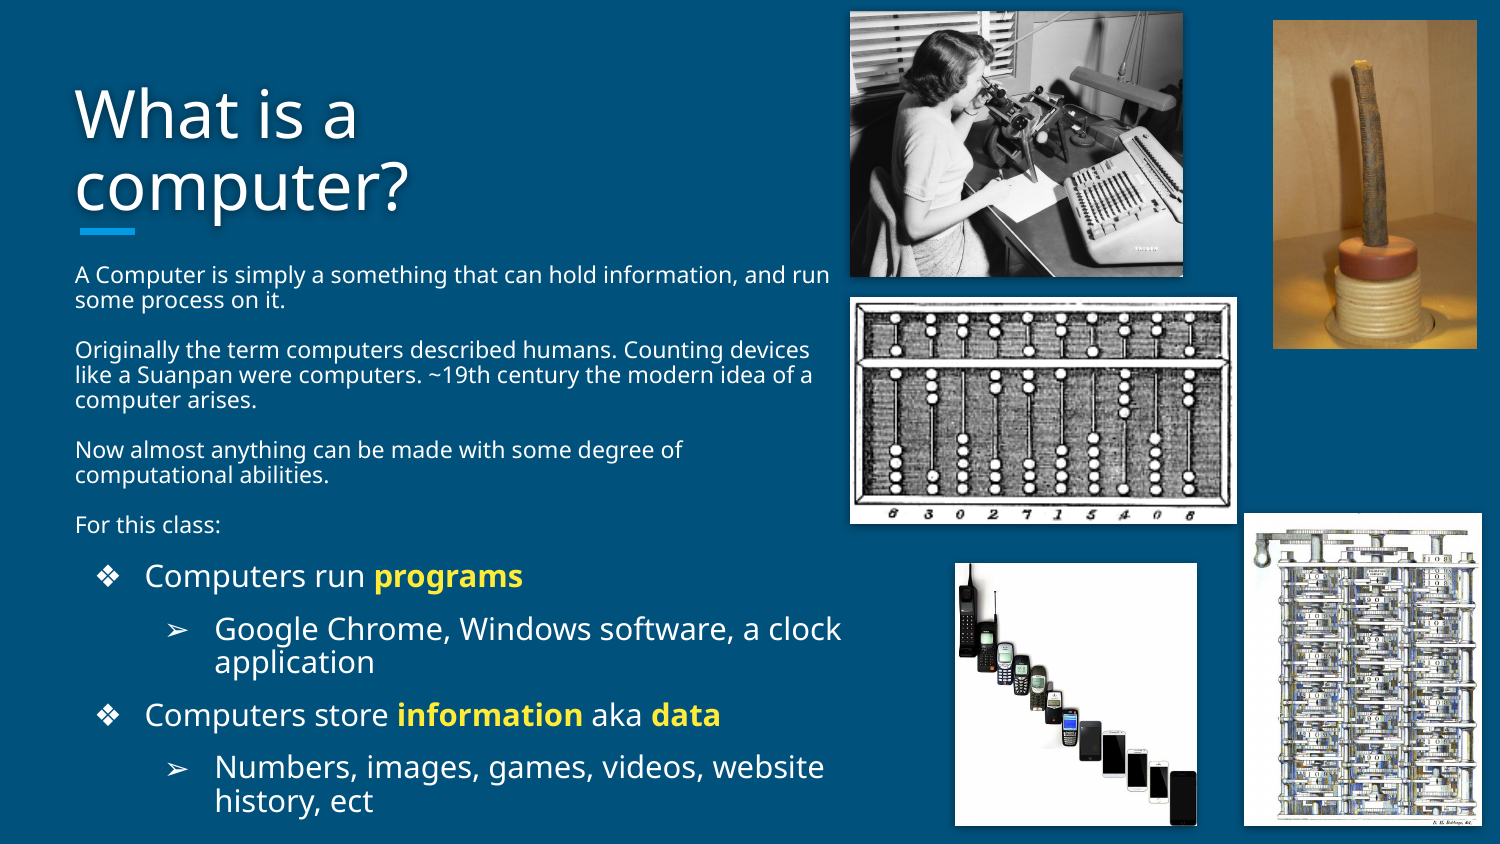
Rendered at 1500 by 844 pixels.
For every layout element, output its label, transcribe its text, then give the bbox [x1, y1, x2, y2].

picture [850, 12, 1182, 277]
list A Computer is simply a something that can hold information, and run some process on it. Originally the term computers described humans. Counting devices like a Suanpan were computers. ~19th century the modern idea of a computer arises. Now almost anything can be made with some degree of computational abilities. For this class: Computers run programs Google Chrome, Windows software, a clock application Computers store information aka data Numbers, images, games, videos, website history, ect [63, 257, 856, 830]
picture [1274, 21, 1476, 348]
title What is a computer? [63, 91, 525, 216]
picture [955, 564, 1196, 826]
picture [850, 298, 1238, 523]
picture [1244, 514, 1482, 825]
